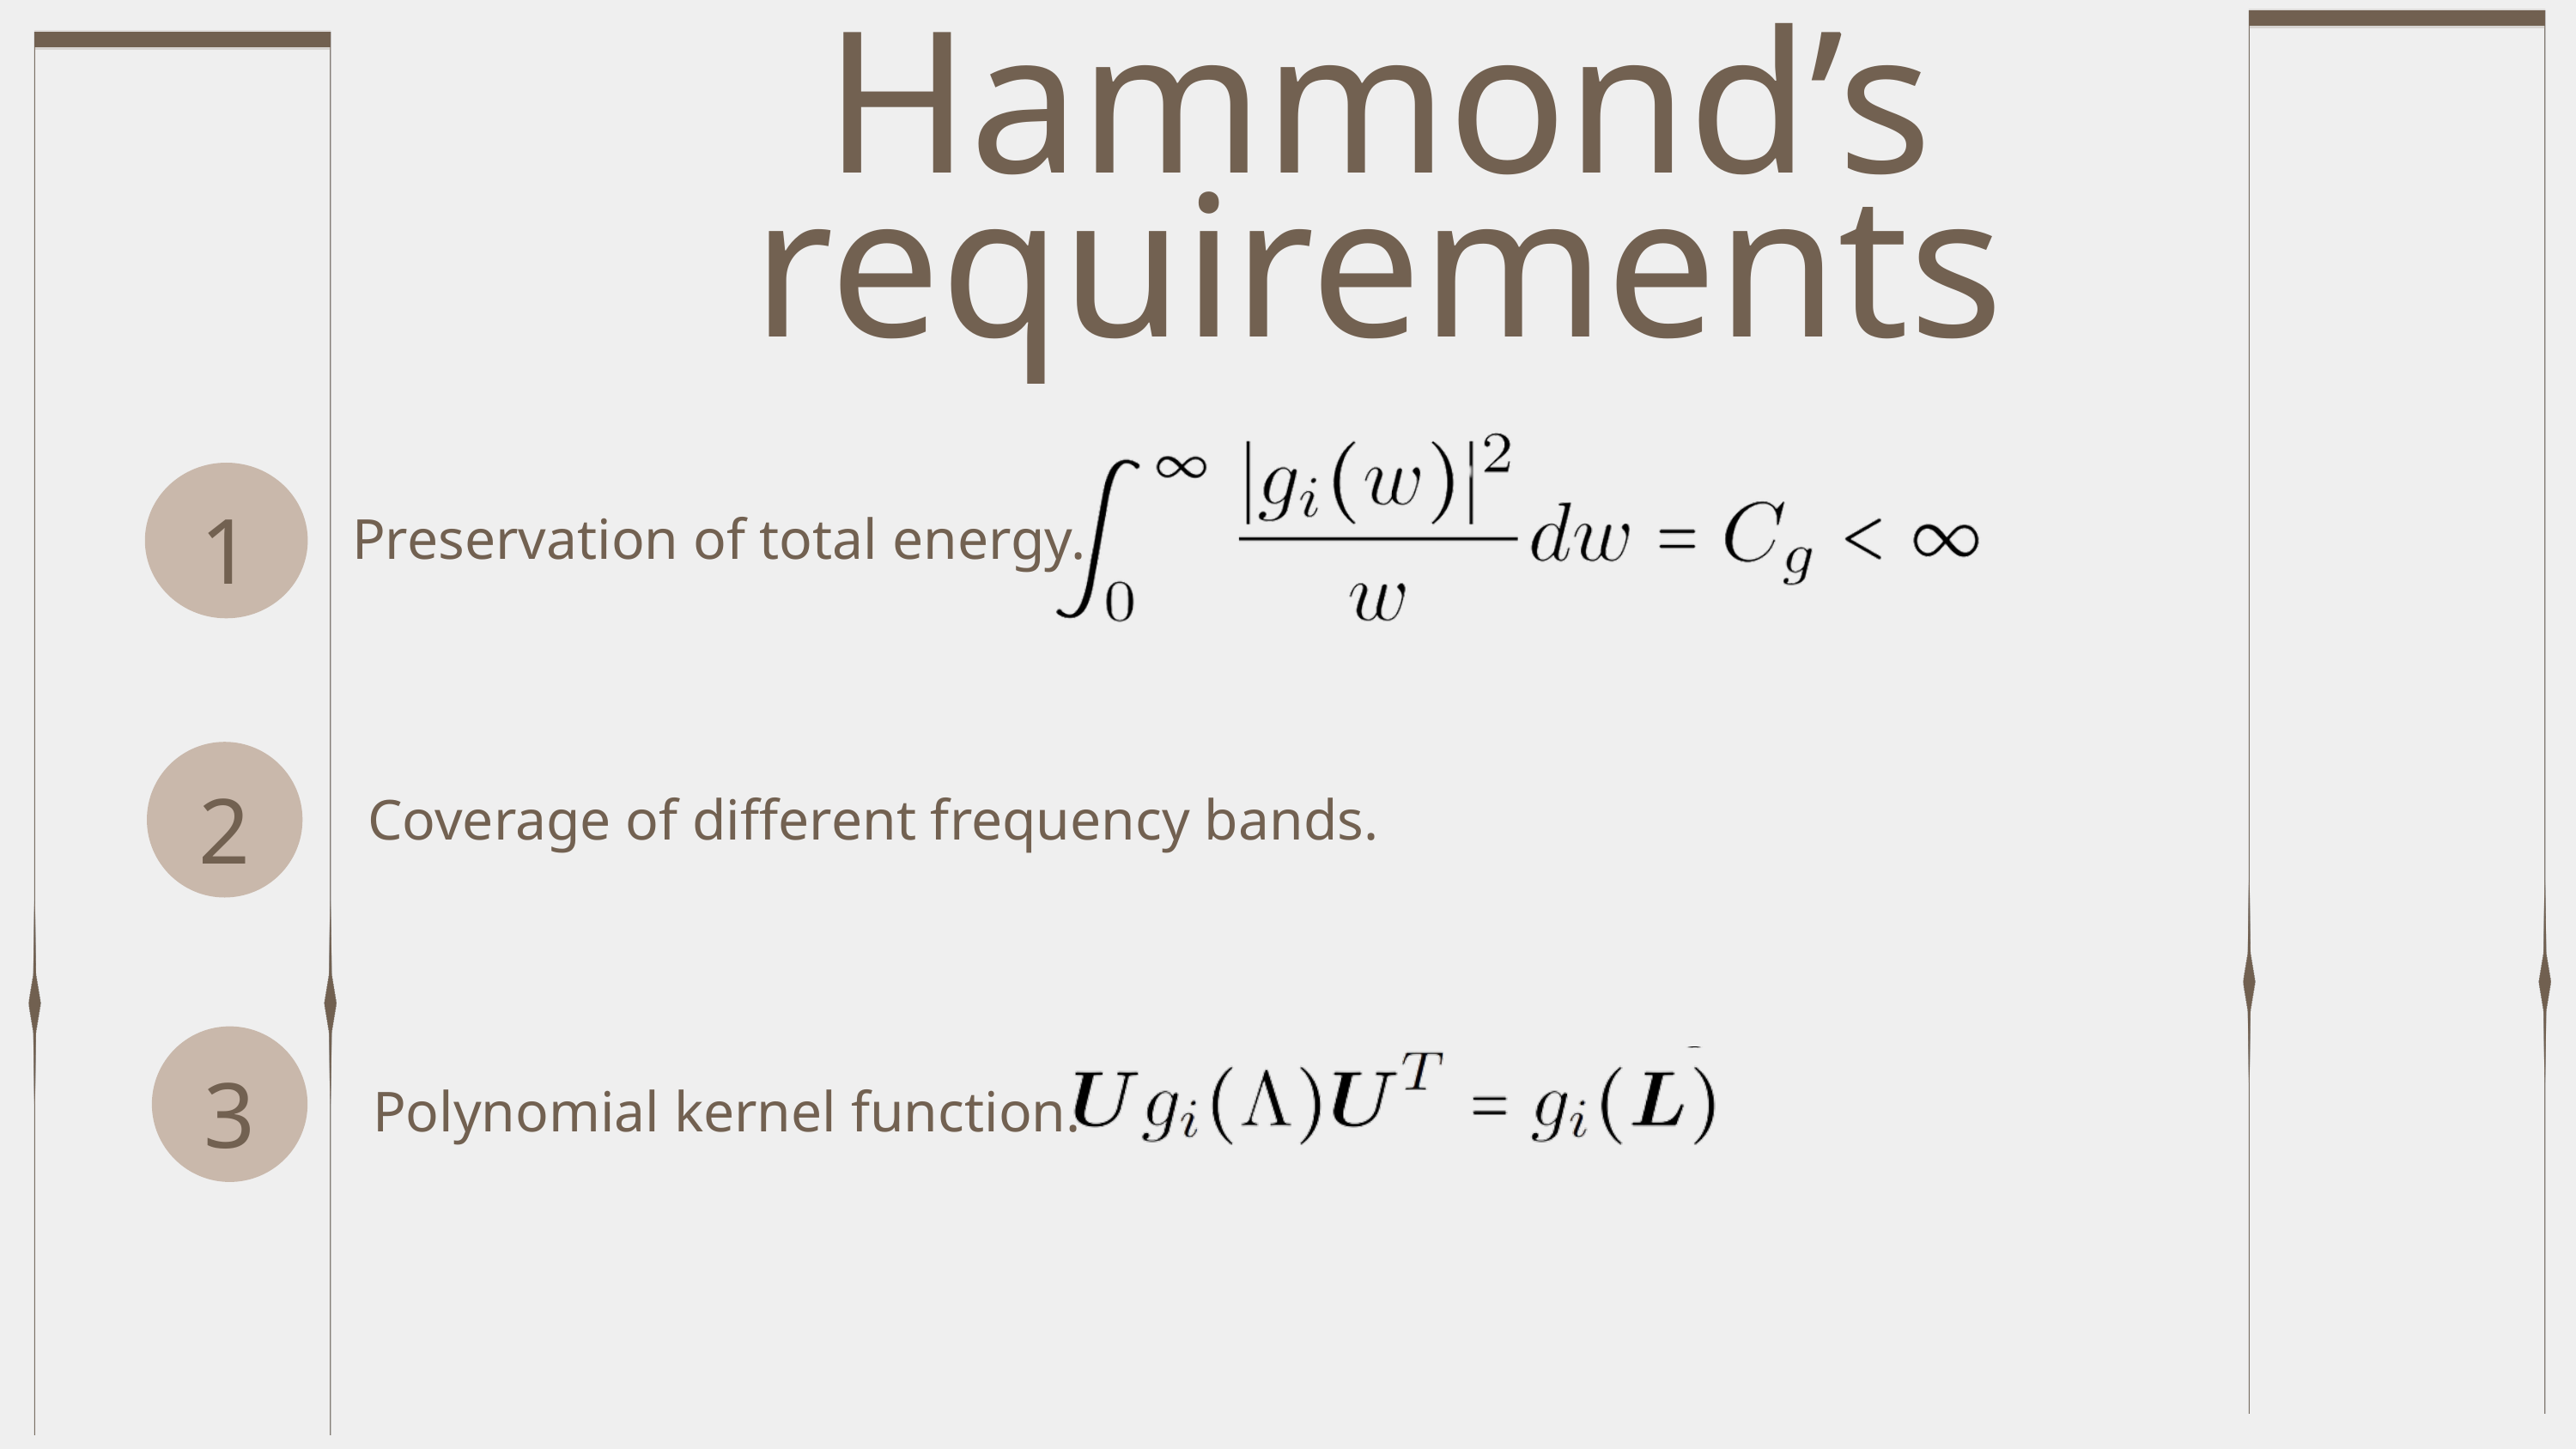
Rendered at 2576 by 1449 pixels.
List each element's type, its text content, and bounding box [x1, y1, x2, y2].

text_box [28, 30, 337, 1435]
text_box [144, 406, 1984, 645]
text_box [151, 1026, 2152, 1183]
text_box [2243, 9, 2551, 1414]
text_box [146, 741, 2373, 898]
text_box Hammond’s requirements [562, 49, 2193, 377]
